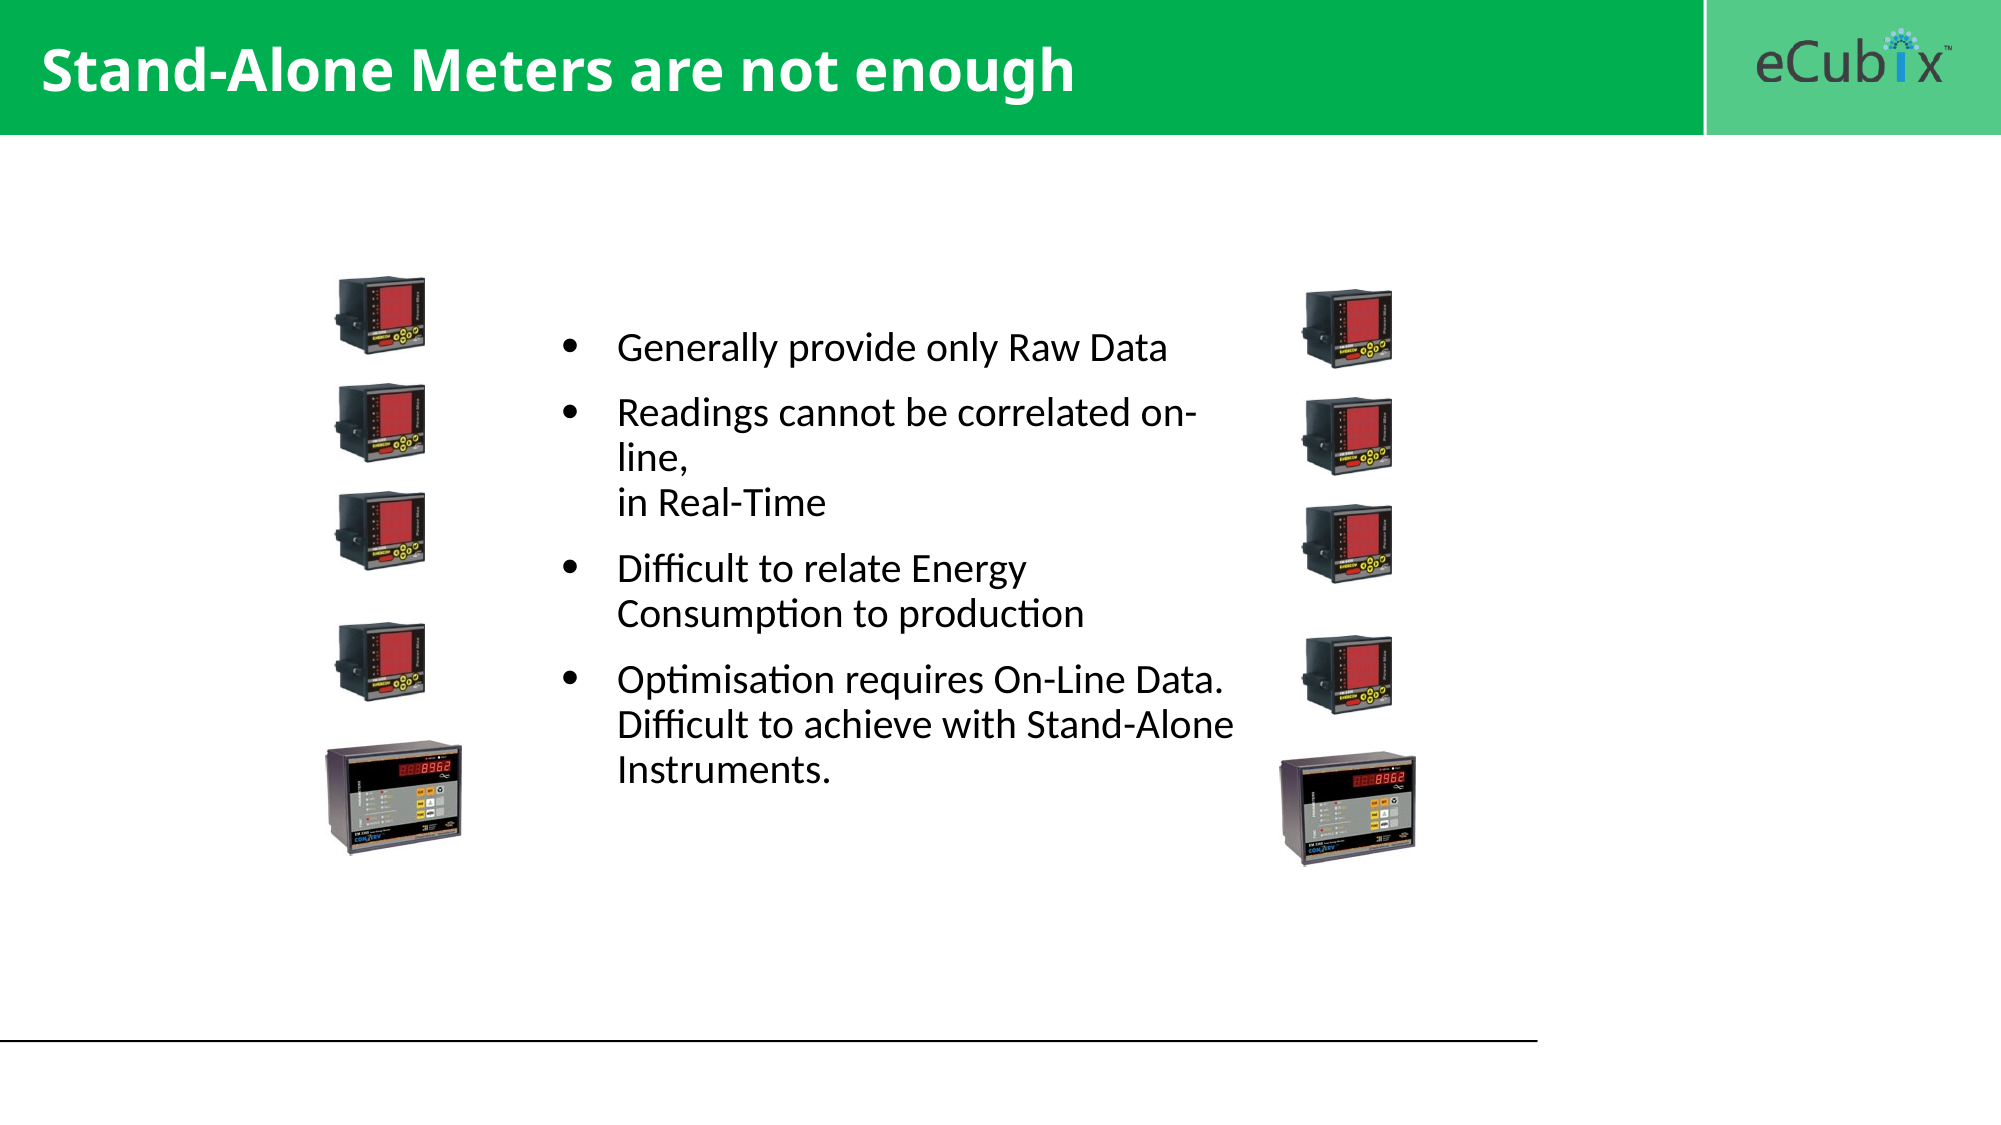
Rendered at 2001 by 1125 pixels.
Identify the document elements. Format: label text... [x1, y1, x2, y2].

picture [1300, 289, 1392, 369]
text_box Stand-Alone Meters are not enough [26, 33, 1485, 133]
text_box Generally provide only Raw Data Readings cannot be correlated on-line, in Real-Time Difficult to relate Energy Consumption to production Optimisation requires On-Line Data. Difficult to achieve with Stand-Alone Instruments. [546, 317, 1254, 892]
picture [1757, 28, 1952, 82]
picture [334, 383, 425, 463]
picture [334, 275, 425, 355]
picture [1300, 504, 1392, 584]
picture [334, 491, 425, 571]
picture [1300, 397, 1392, 477]
picture [1279, 751, 1416, 867]
picture [325, 740, 462, 856]
picture [334, 622, 425, 702]
picture [1300, 635, 1392, 715]
